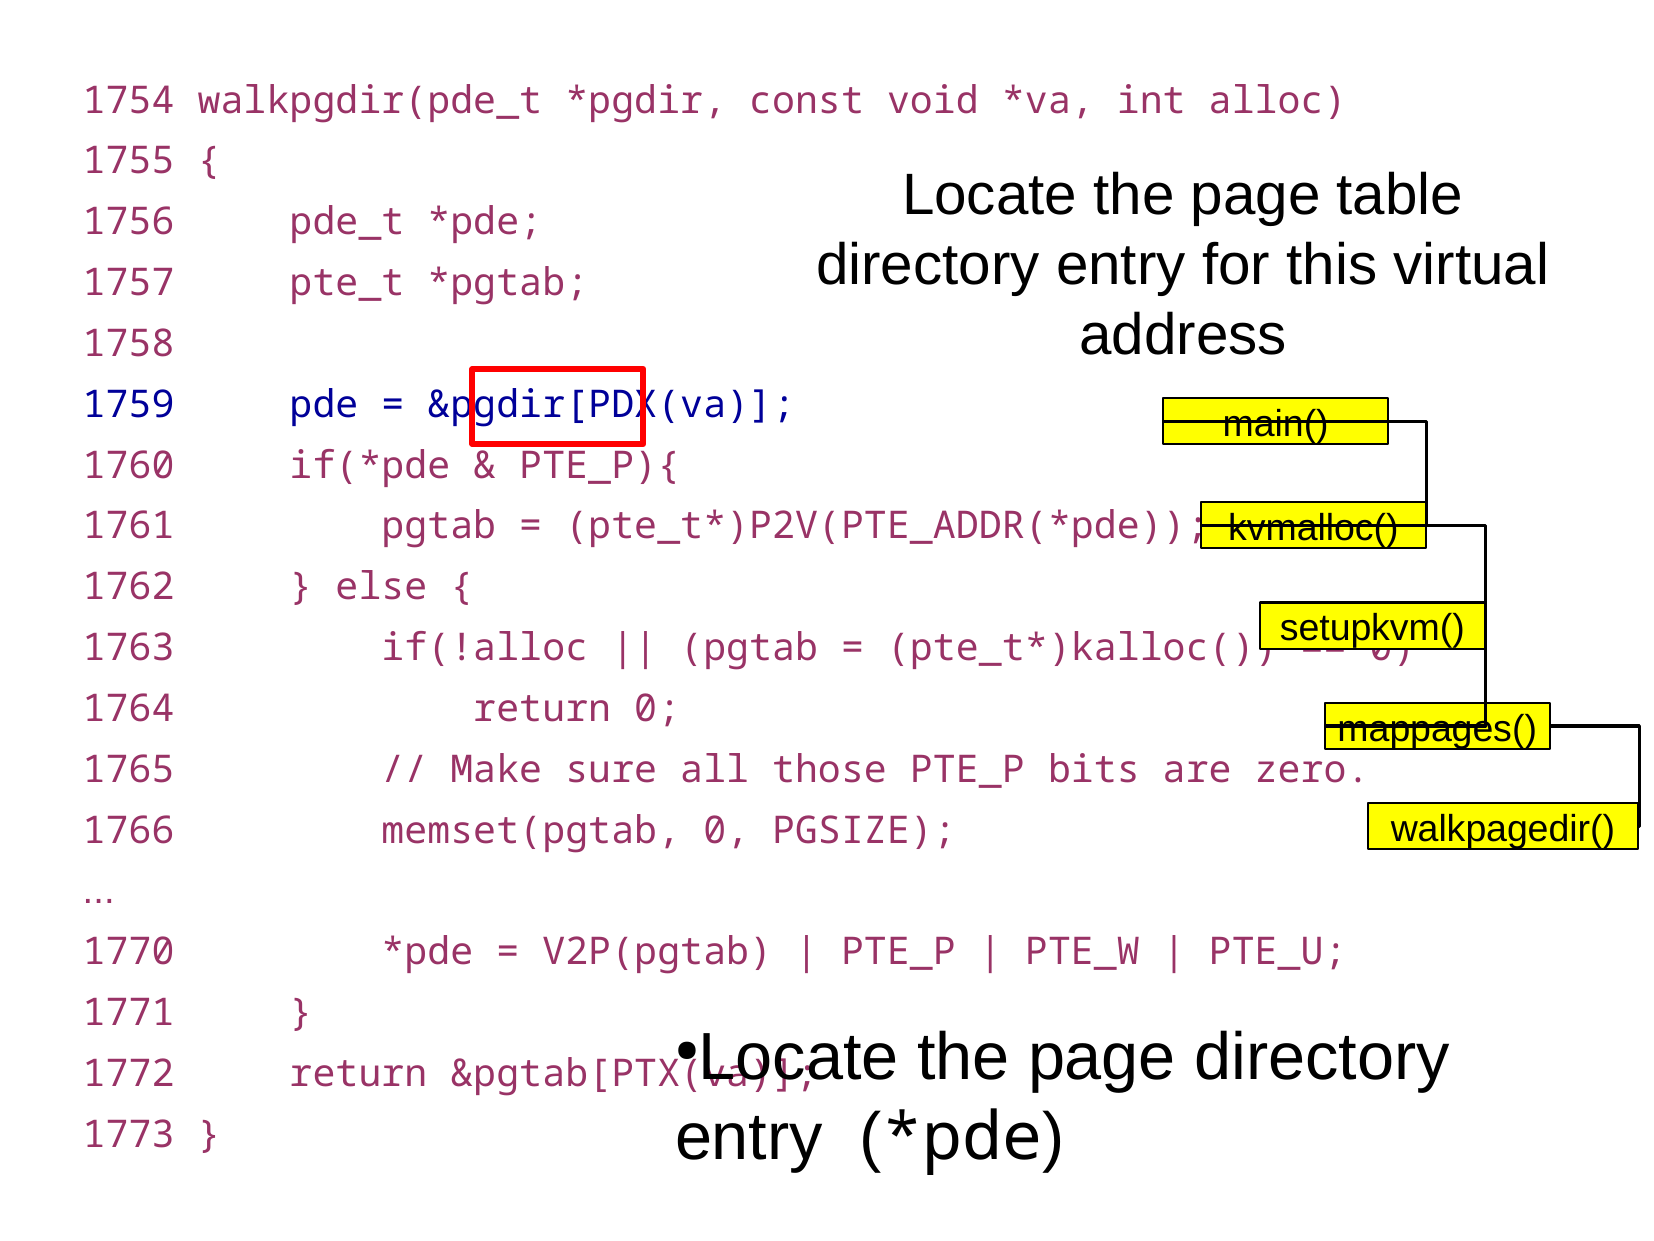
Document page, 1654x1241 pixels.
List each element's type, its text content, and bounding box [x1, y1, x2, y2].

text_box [1259, 625, 1325, 726]
title Locate the page table directory entry for this virtual address [791, 156, 1575, 367]
list 1754 walkpgdir(pde_t *pgdir, const void *va, int alloc) 1755 { 1756 pde_t *pde; 1757 pte_t *pgtab; 1758 1759 pde = &pgdir[PDX(va)]; 1760 if(*pde & PTE_P){ 1761 pgtab = (pte_t*)P2V(PTE_ADDR(*pde)); 1762 } else { 1763 if(!alloc || (pgtab = (pte_t*)kalloc()) == 0) 1764 return 0; 1765 // Make sure all those PTE_P bits are zero. 1766 memset(pgtab, 0, PGSIZE); ... 1770 *pde = V2P(pgtab) | PTE_P | PTE_W | PTE_U; 1771 } 1772 return &pgtab[PTX(va)]; 1773 } [82, 75, 1571, 1163]
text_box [1324, 725, 1368, 827]
text_box kvmalloc() [1201, 502, 1424, 524]
text_box walkpagedir() [1367, 803, 1639, 850]
text_box mappages() [1368, 702, 1550, 750]
text_box setupkvm() [1260, 602, 1483, 649]
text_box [1163, 421, 1201, 526]
text_box main() [1201, 423, 1389, 445]
text_box main() [1163, 398, 1389, 420]
text_box [472, 369, 644, 445]
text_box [1200, 525, 1260, 626]
text_box kvmalloc() [1260, 527, 1426, 549]
text_box mappages() [1325, 702, 1483, 724]
list Locate the page directory entry (*pde) [675, 1012, 1613, 1200]
